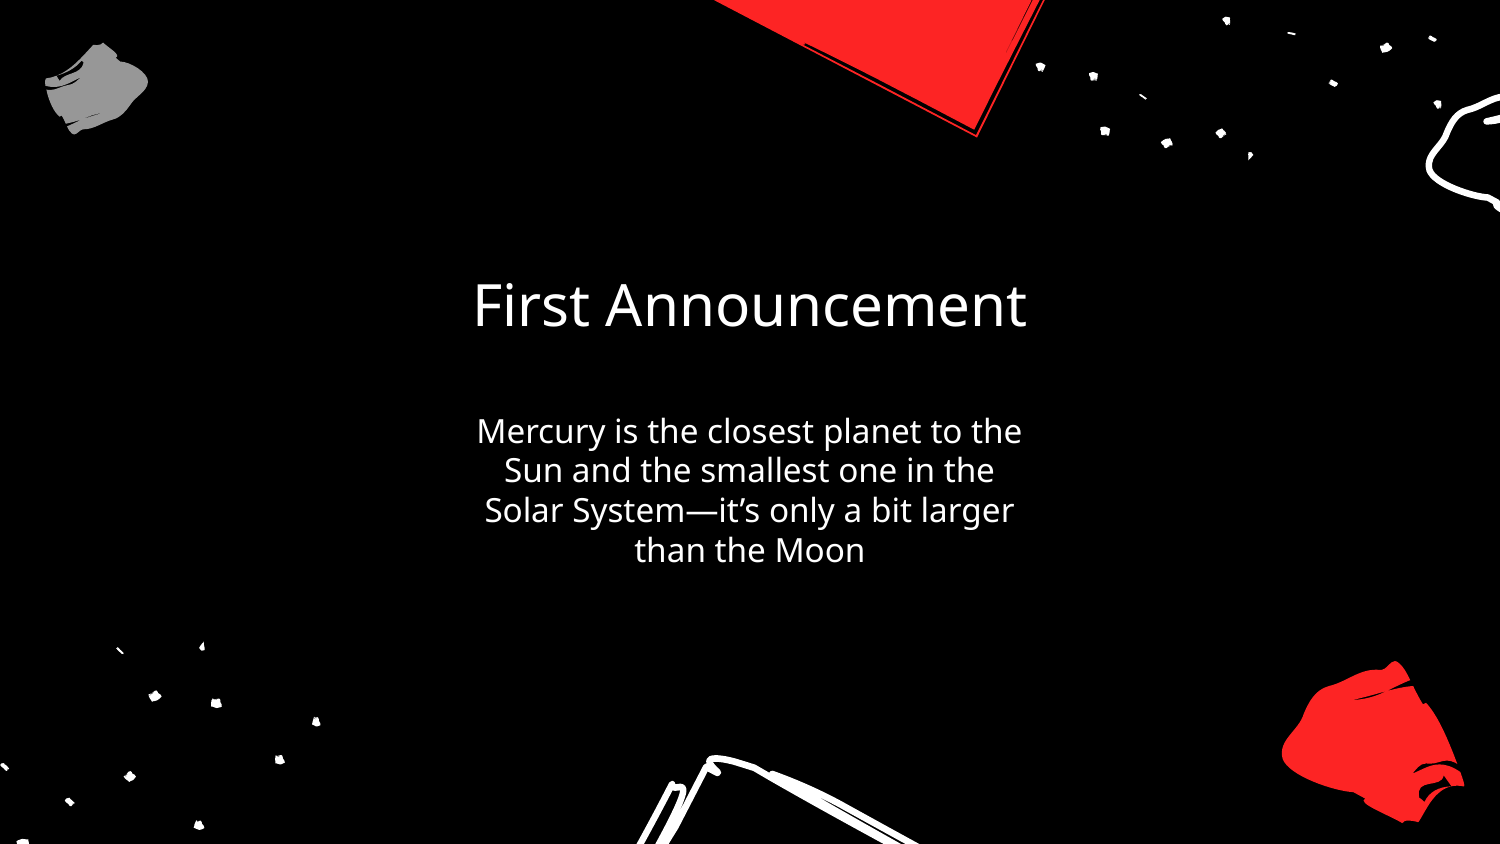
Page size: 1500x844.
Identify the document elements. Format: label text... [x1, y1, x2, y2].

subtitle Mercury is the closest planet to the Sun and the smallest one in the Solar System—it’s only a bit larger than the Moon [462, 388, 1038, 591]
title First Announcement [118, 253, 1382, 348]
